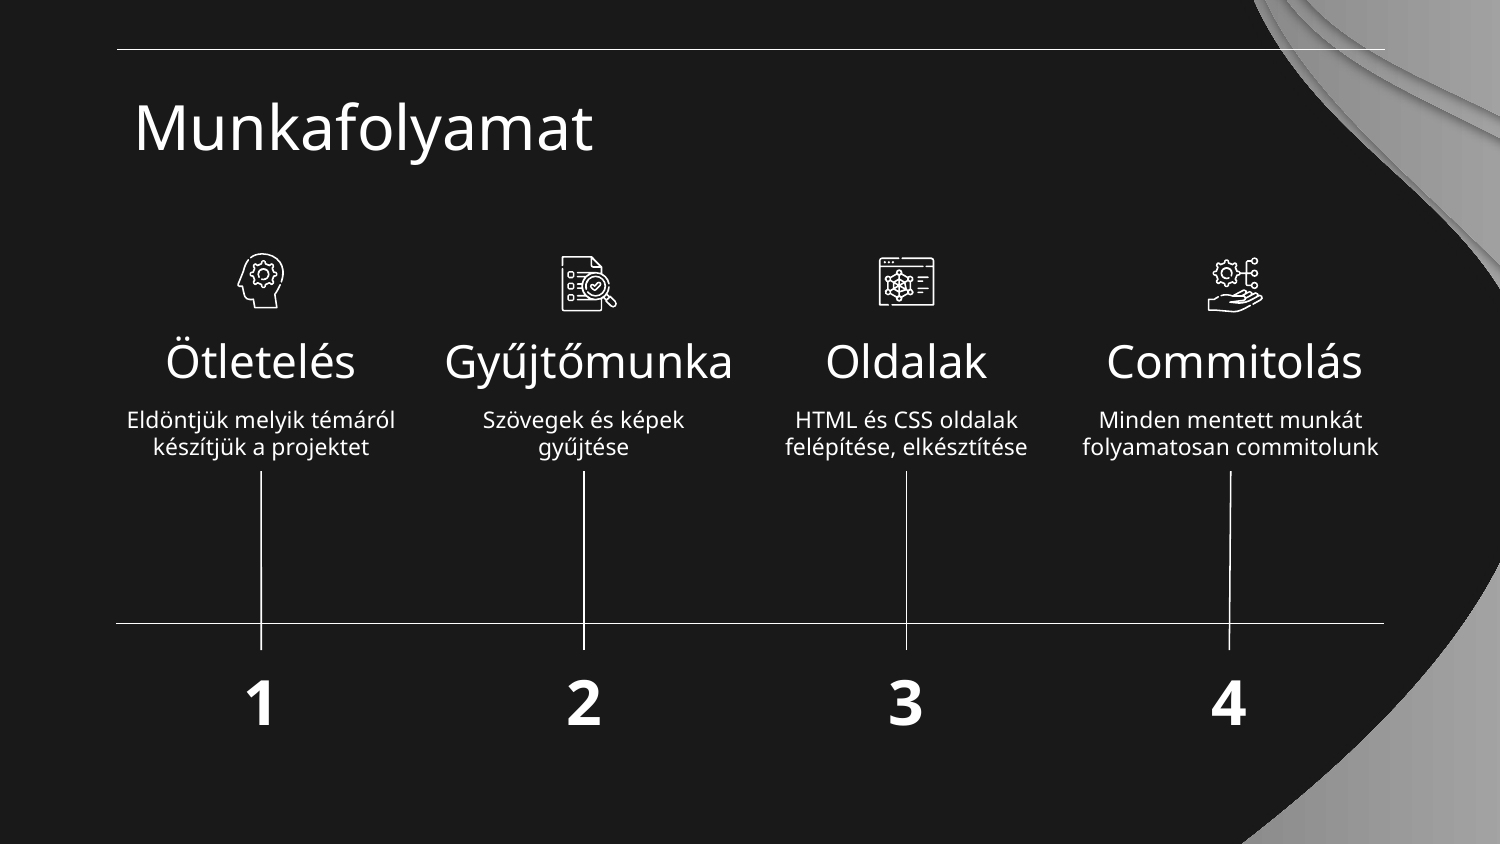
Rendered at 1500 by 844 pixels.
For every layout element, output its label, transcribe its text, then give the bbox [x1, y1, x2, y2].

text_box Minden mentett munkát folyamatosan commitolunk [1065, 390, 1397, 472]
text_box Gyűjtőmunka [416, 321, 762, 403]
text_box 1 [116, 650, 406, 753]
text_box 4 [1084, 650, 1374, 753]
text_box Ötletelés [116, 321, 406, 403]
text_box HTML és CSS oldalak felépítése, elkésztítése [762, 403, 1052, 472]
title Munkafolyamat [118, 72, 1382, 167]
text_box Szövegek és képek gyűjtése [439, 403, 729, 472]
text_box Eldöntjük melyik témáról készítjük a projektet [83, 390, 439, 472]
text_box Oldalak [762, 321, 1052, 403]
text_box 2 [439, 650, 729, 753]
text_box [236, 252, 286, 309]
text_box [878, 257, 935, 306]
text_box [561, 255, 618, 312]
text_box 3 [762, 650, 1052, 753]
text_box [1207, 257, 1264, 313]
text_box Commitolás [1073, 321, 1397, 403]
